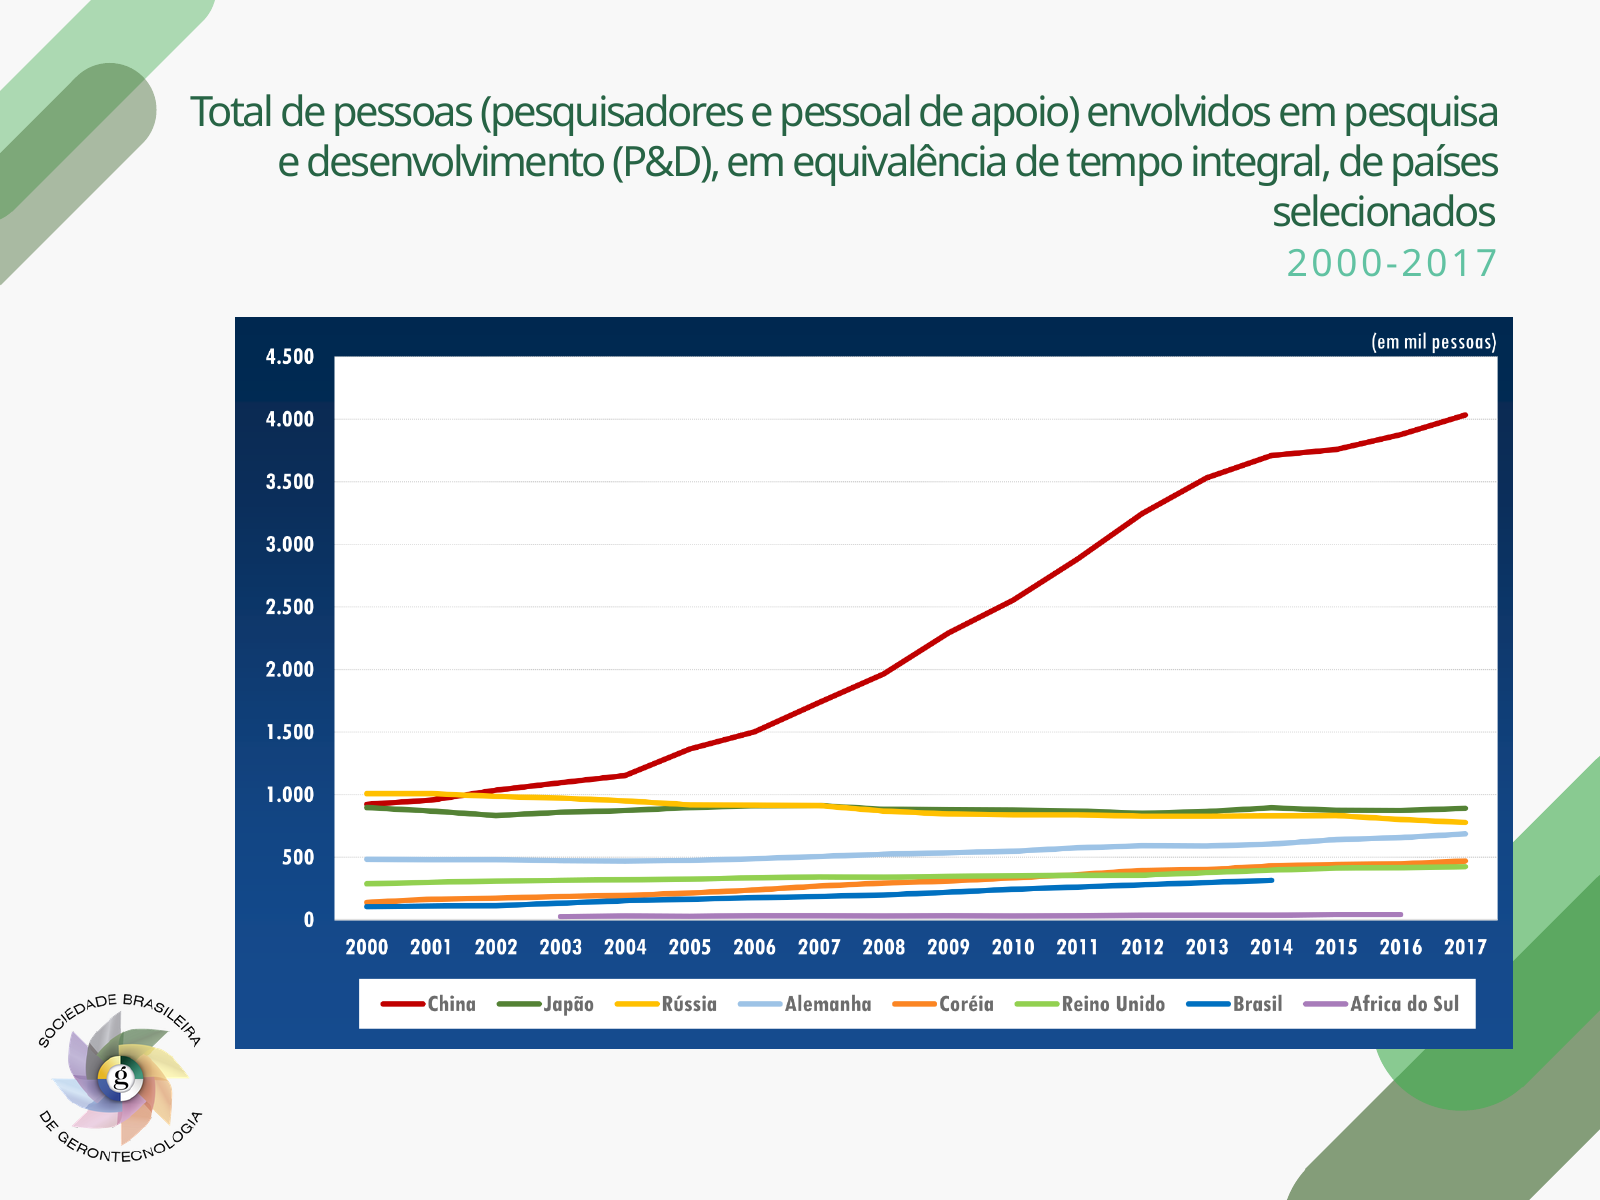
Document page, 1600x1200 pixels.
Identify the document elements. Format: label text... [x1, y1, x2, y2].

title Total de pessoas (pesquisadores e pessoal de apoio) envolvidos em pesquisa e desenvolvimento (P&D), em equivalência de tempo integral, de países selecionados [162, 87, 1513, 233]
picture [24, 984, 216, 1176]
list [235, 317, 1513, 1050]
list 2000-2017 [236, 231, 1513, 302]
